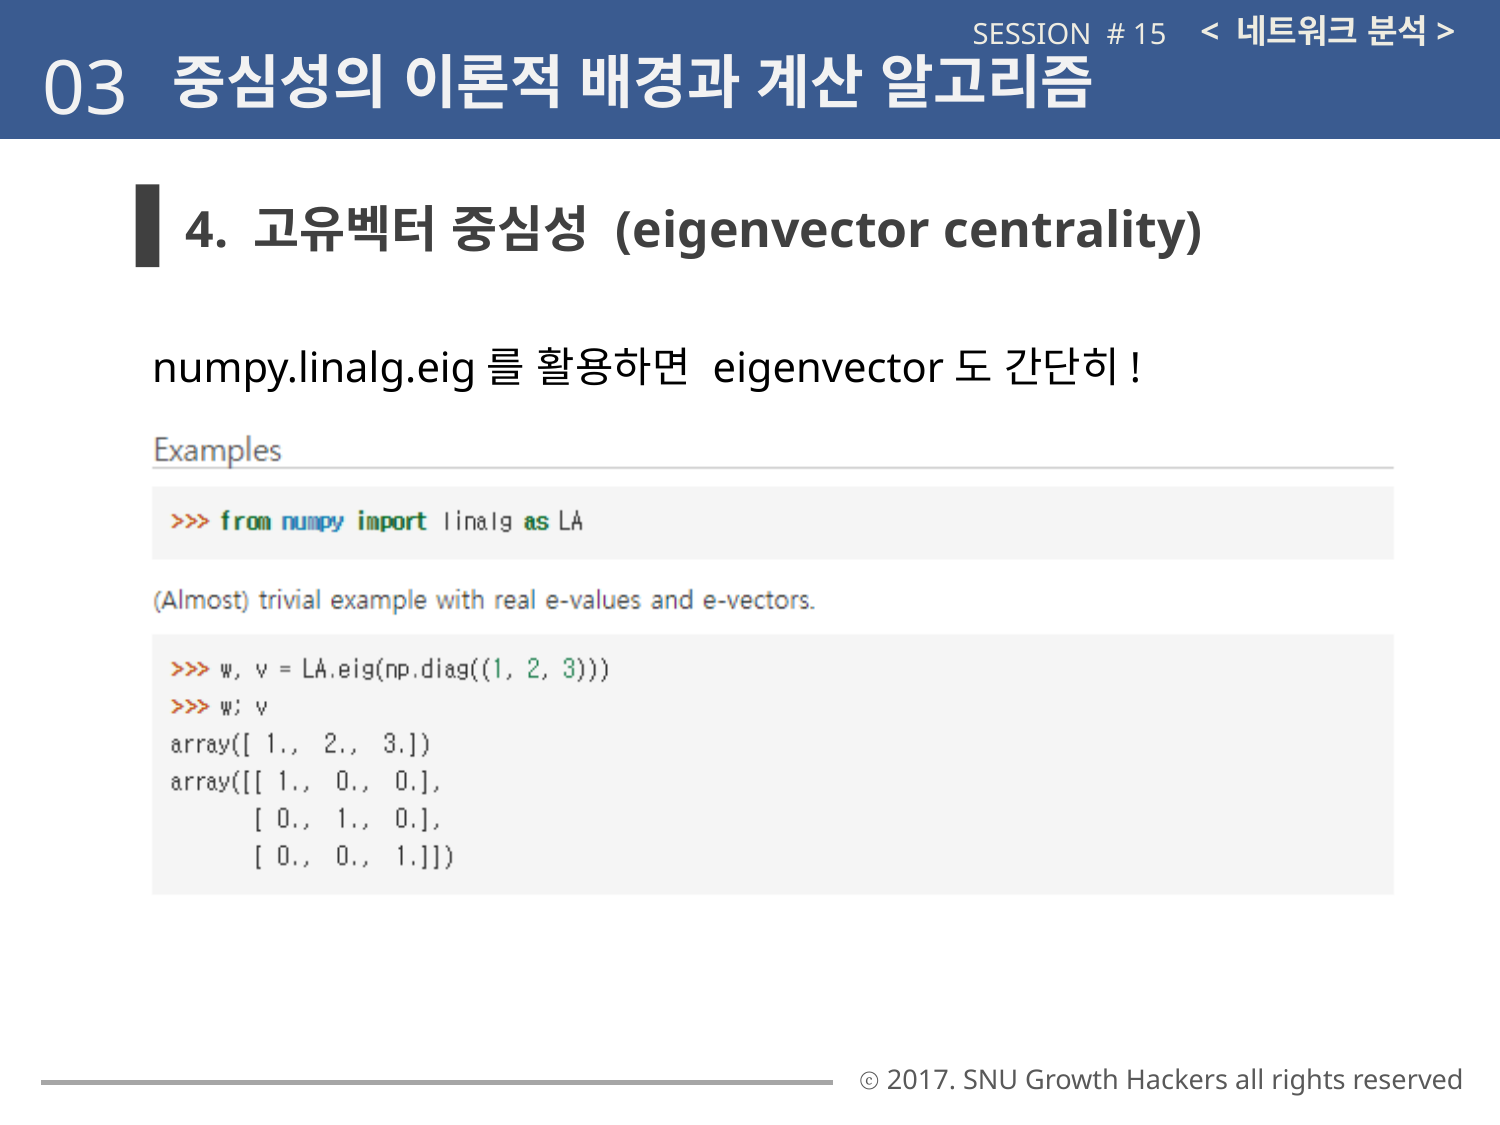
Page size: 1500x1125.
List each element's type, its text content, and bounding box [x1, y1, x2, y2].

text_box 중심성의 이론적 배경과 계산 알고리즘 [158, 37, 1300, 123]
text_box [0, 0, 1500, 139]
text_box 4. 고유벡터 중심성 (eigenvector centrality) [171, 189, 1388, 265]
text_box [134, 182, 161, 269]
text_box 03 [27, 32, 144, 138]
text_box ⓒ 2017. SNU Growth Hackers all rights reserved [844, 1055, 1495, 1103]
text_box numpy.linalg.eig를 활용하면 eigenvector도 간단히! [137, 325, 1469, 1035]
picture [135, 420, 1408, 906]
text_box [938, 2, 1469, 59]
